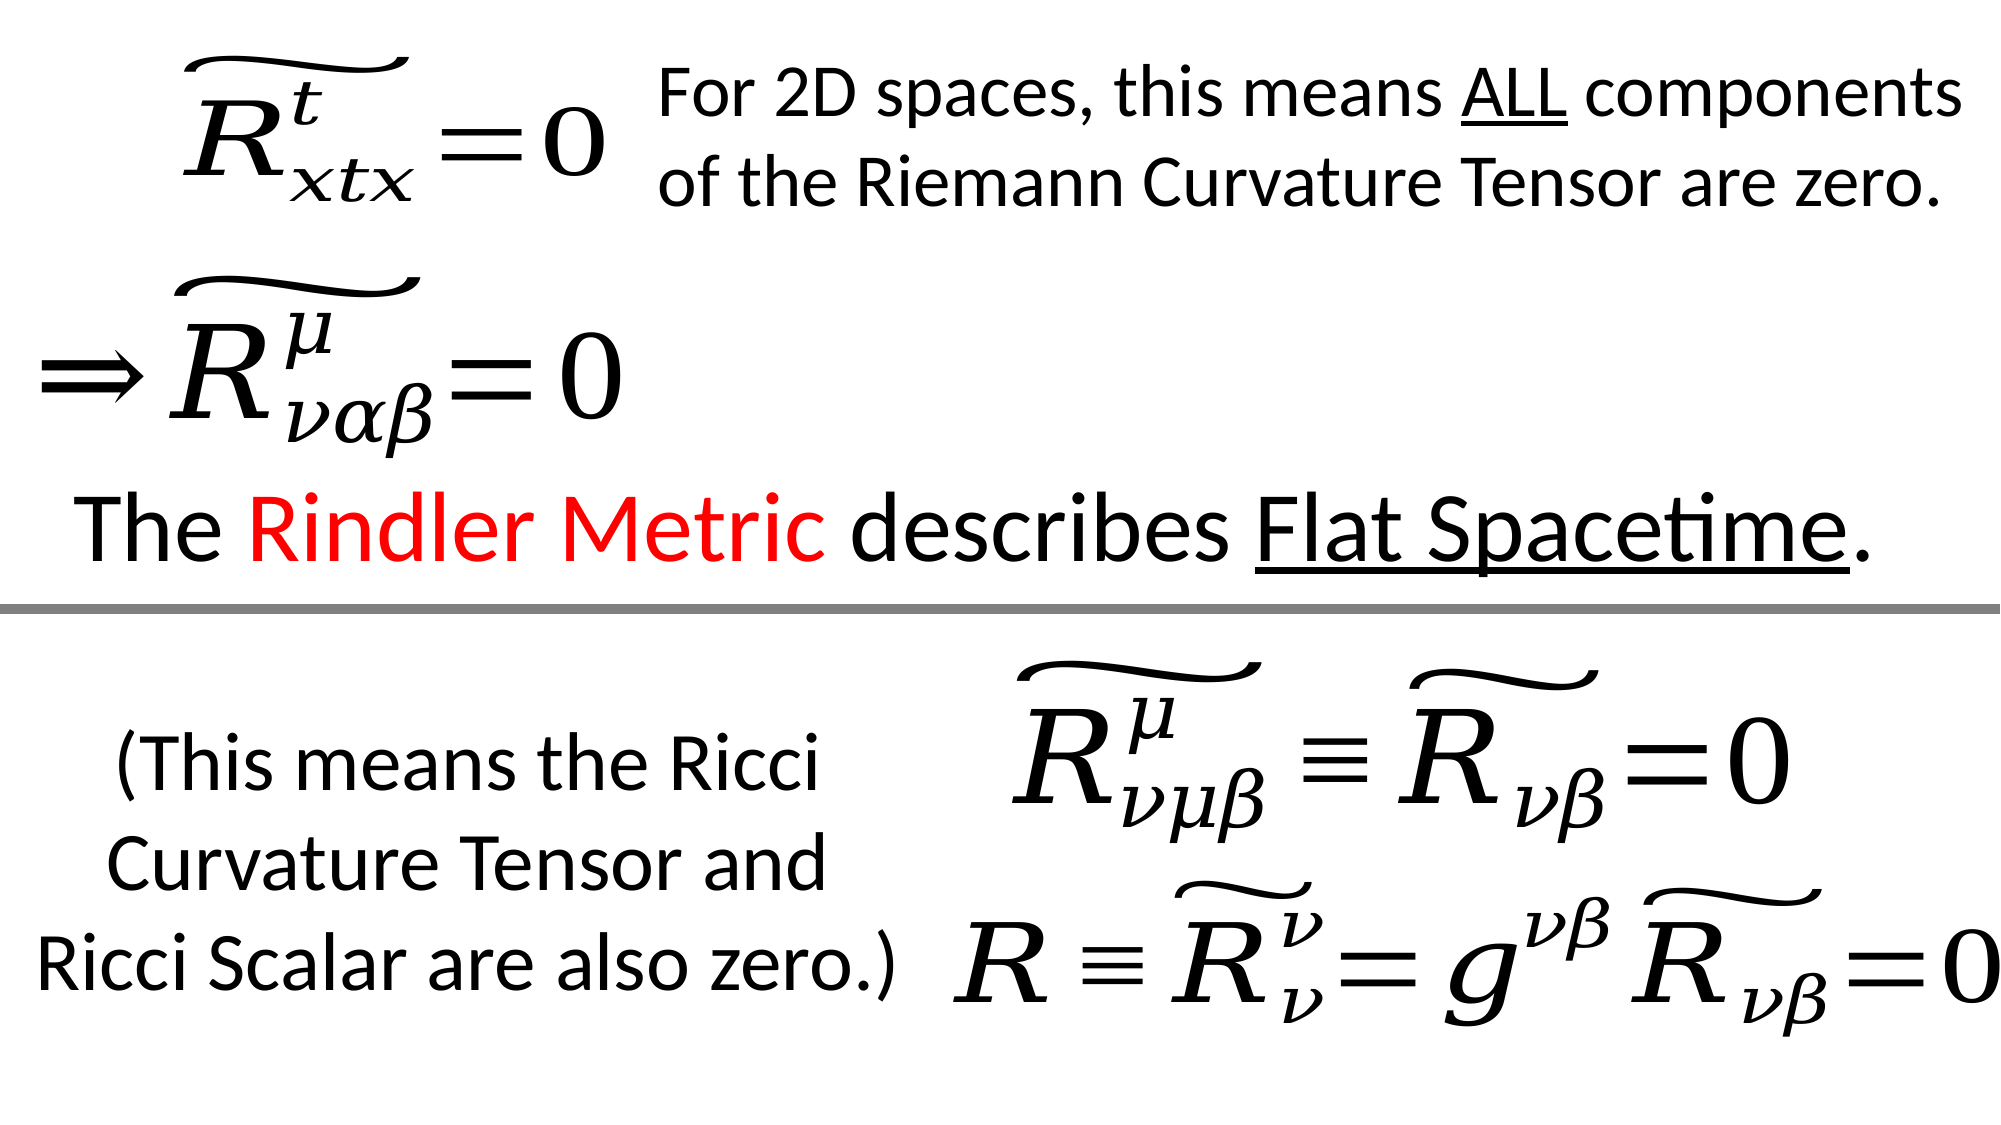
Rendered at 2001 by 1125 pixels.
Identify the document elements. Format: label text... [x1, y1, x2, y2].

text_box The Rindler Metric describes Flat Spacetime. [58, 453, 1946, 589]
text_box For 2D spaces, this means ALL components of the Riemann Curvature Tensor are zero. [643, 34, 2000, 229]
text_box (This means the Ricci Curvature Tensor and Ricci Scalar are also zero.) [9, 699, 927, 1015]
